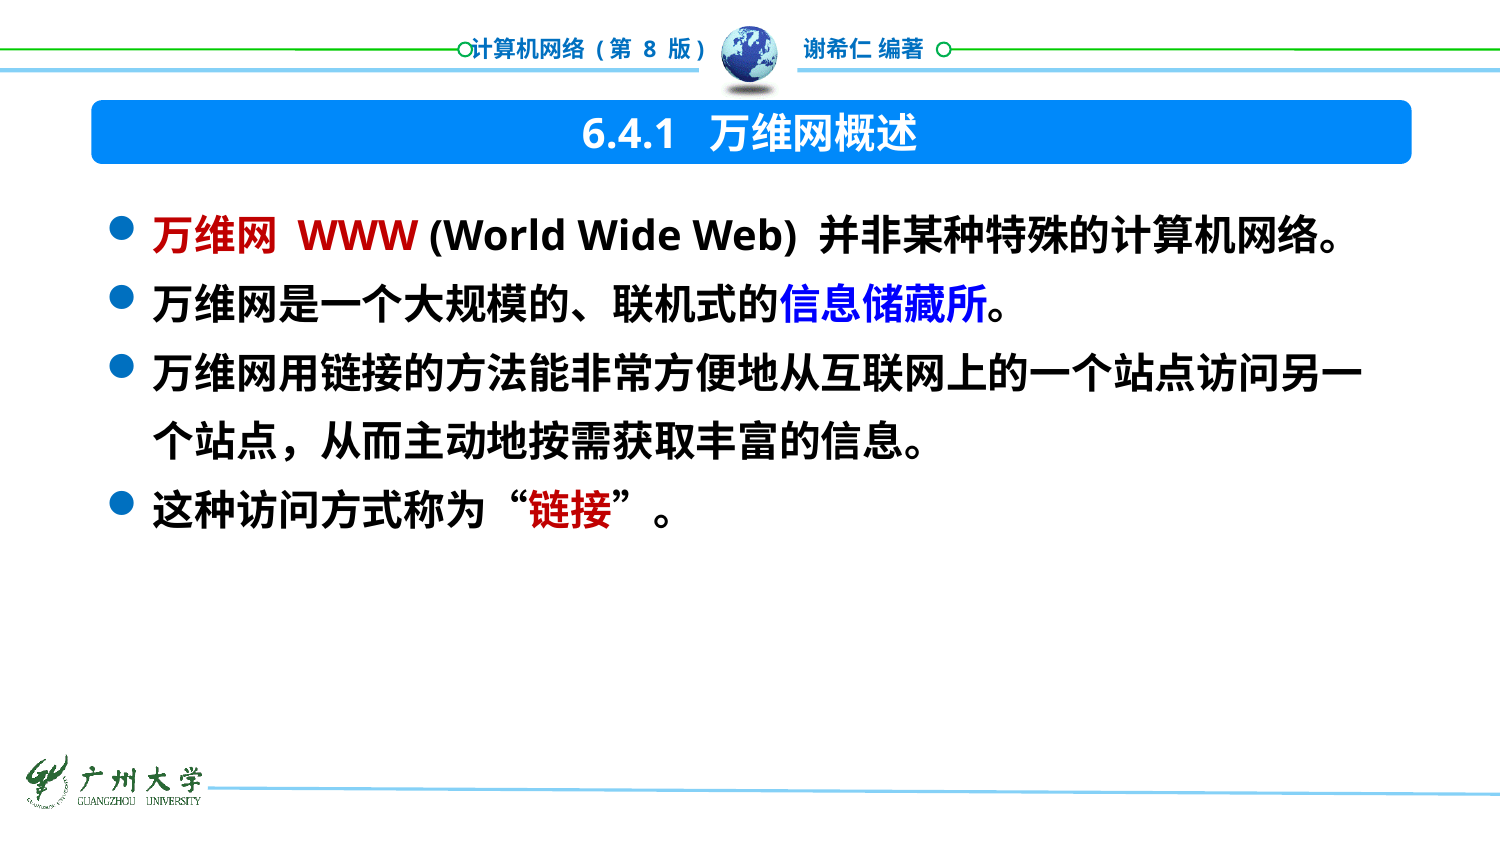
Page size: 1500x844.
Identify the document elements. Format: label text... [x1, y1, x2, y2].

picture [26, 754, 202, 809]
text_box 万维网 WWW (World Wide Web) 并非某种特殊的计算机网络。 万维网是一个大规模的、联机式的信息储藏所。 万维网用链接的方法能非常方便地从互联网上的一个站点访问另一个站点，从而主动地按需获取丰富的信息。 这种访问方式称为“链接”。 [91, 182, 1412, 542]
text_box 6.4.1 万维网概述 [566, 99, 933, 165]
picture [719, 24, 779, 99]
text_box [91, 100, 566, 164]
text_box [933, 100, 1412, 164]
